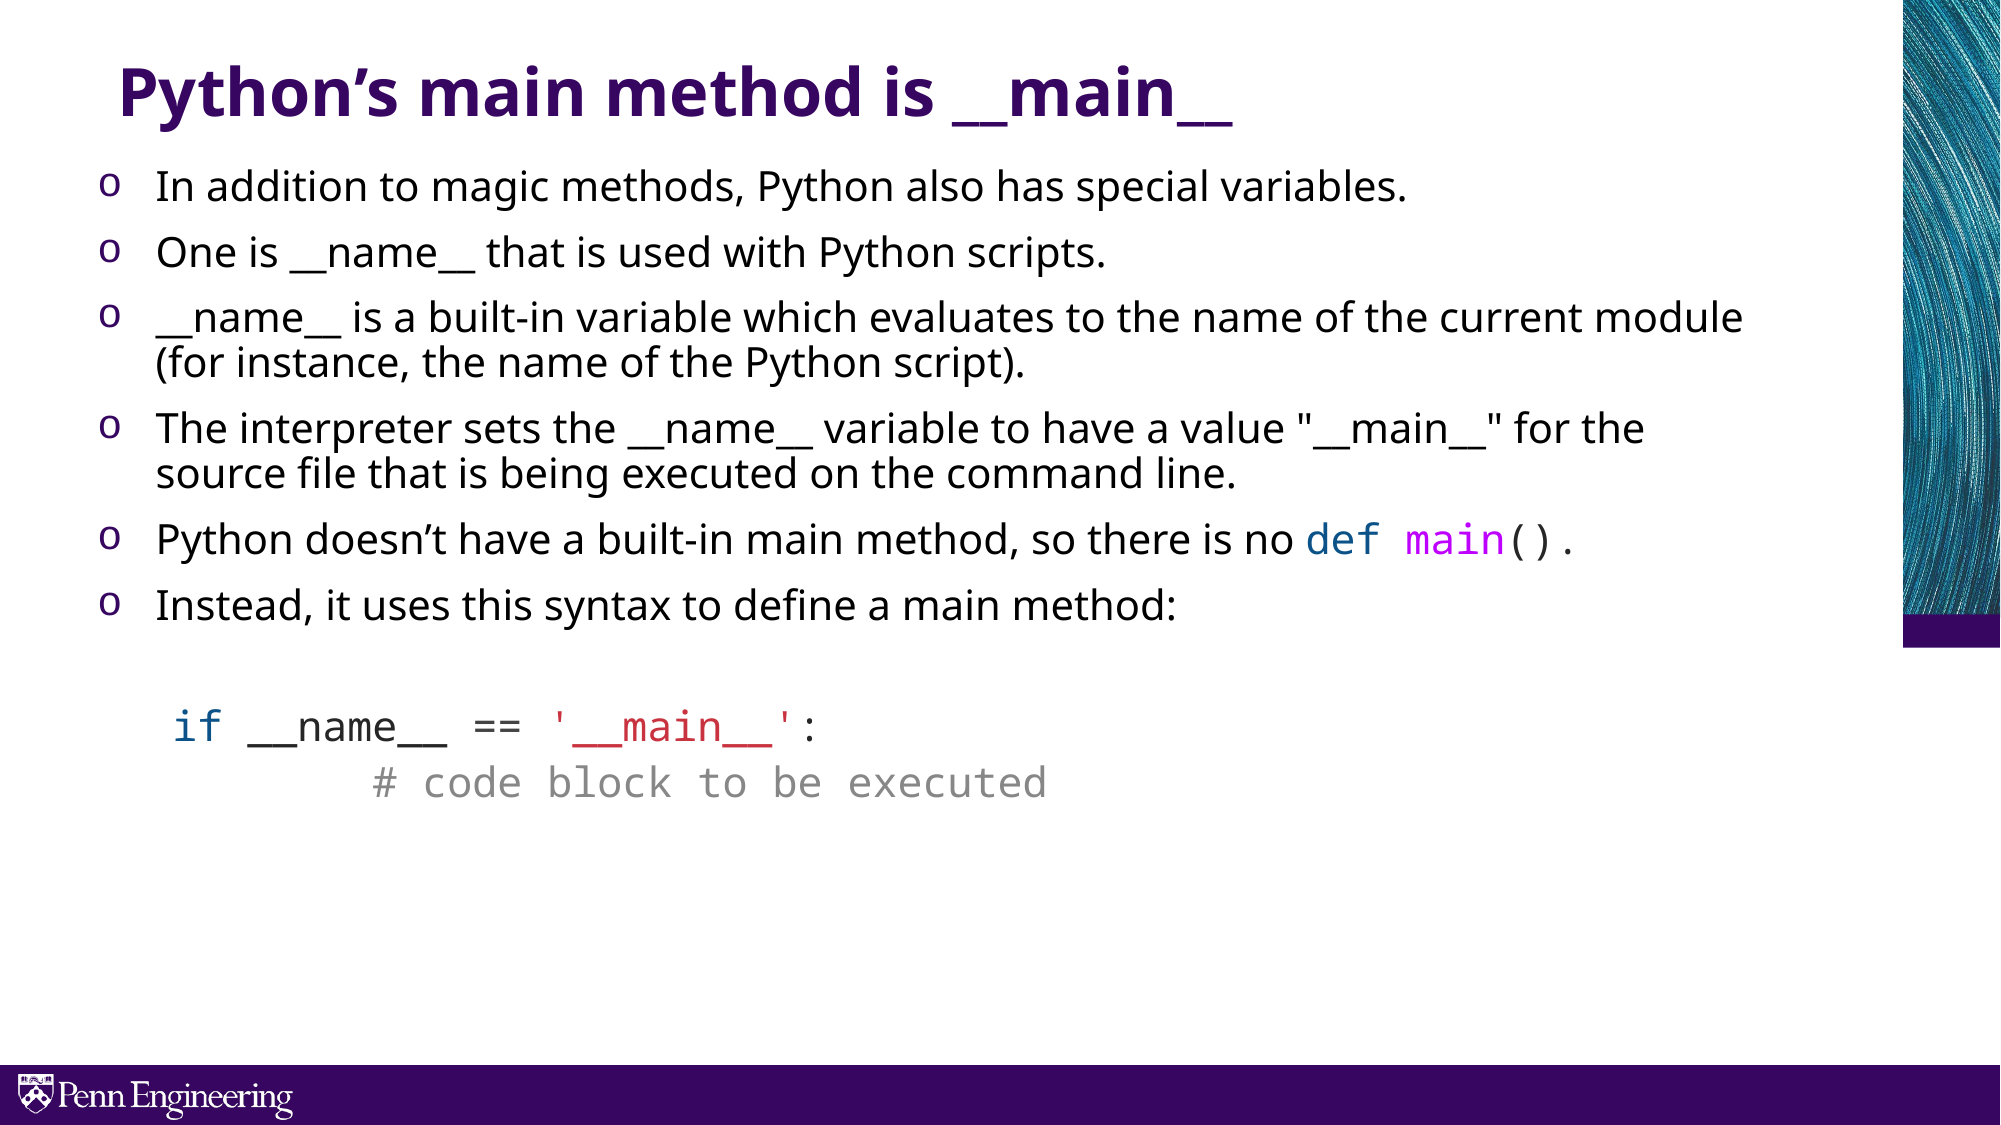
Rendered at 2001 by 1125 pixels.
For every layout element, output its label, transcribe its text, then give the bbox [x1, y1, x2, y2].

picture [1903, 0, 2001, 618]
picture [1908, 277, 1920, 293]
picture [1903, 523, 1914, 546]
picture [1913, 321, 1917, 333]
picture [1949, 13, 1955, 20]
picture [1903, 310, 1915, 339]
picture [1906, 362, 1912, 370]
picture [1971, 53, 1979, 64]
picture [1903, 341, 1915, 350]
picture [1916, 342, 1921, 352]
list In addition to magic methods, Python also has special variables. One is __name__ that is used with Python scripts. __name__ is a built-in variable which evaluates to the name of the current module (for instance, the name of the Python script). The interpreter sets the __name__ variable to have a value "__main__" for the source file that is being executed on the command line. Python doesn’t have a built-in main method, so there is no def main(). Instead, it uses this syntax to define a main method: if __name__ == '__main__': # code block to be executed [65, 158, 1797, 1034]
picture [8, 1066, 301, 1123]
picture [1903, 374, 1908, 384]
picture [1962, 39, 1970, 47]
list Python’s main method is __main__ [64, 51, 1797, 158]
picture [1989, 0, 2001, 13]
